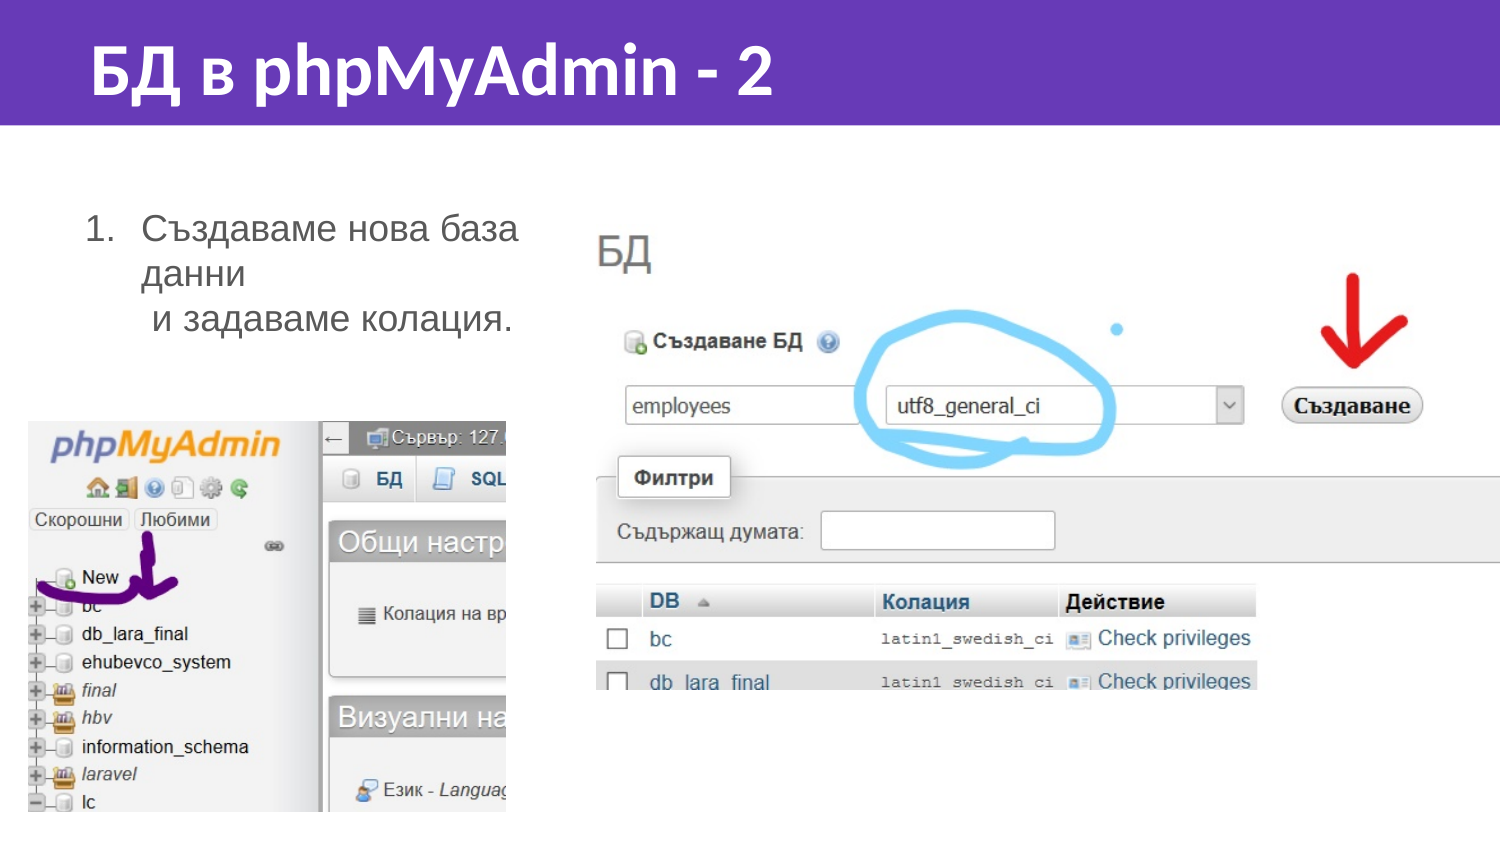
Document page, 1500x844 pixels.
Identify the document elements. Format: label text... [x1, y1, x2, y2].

text_box [0, 0, 1500, 126]
list Създаваме нова база данни и задаваме колация. [51, 189, 1449, 750]
text_box БД в phpMyAdmin - 2 [0, 4, 1117, 121]
picture [596, 224, 1500, 690]
picture [28, 421, 506, 813]
